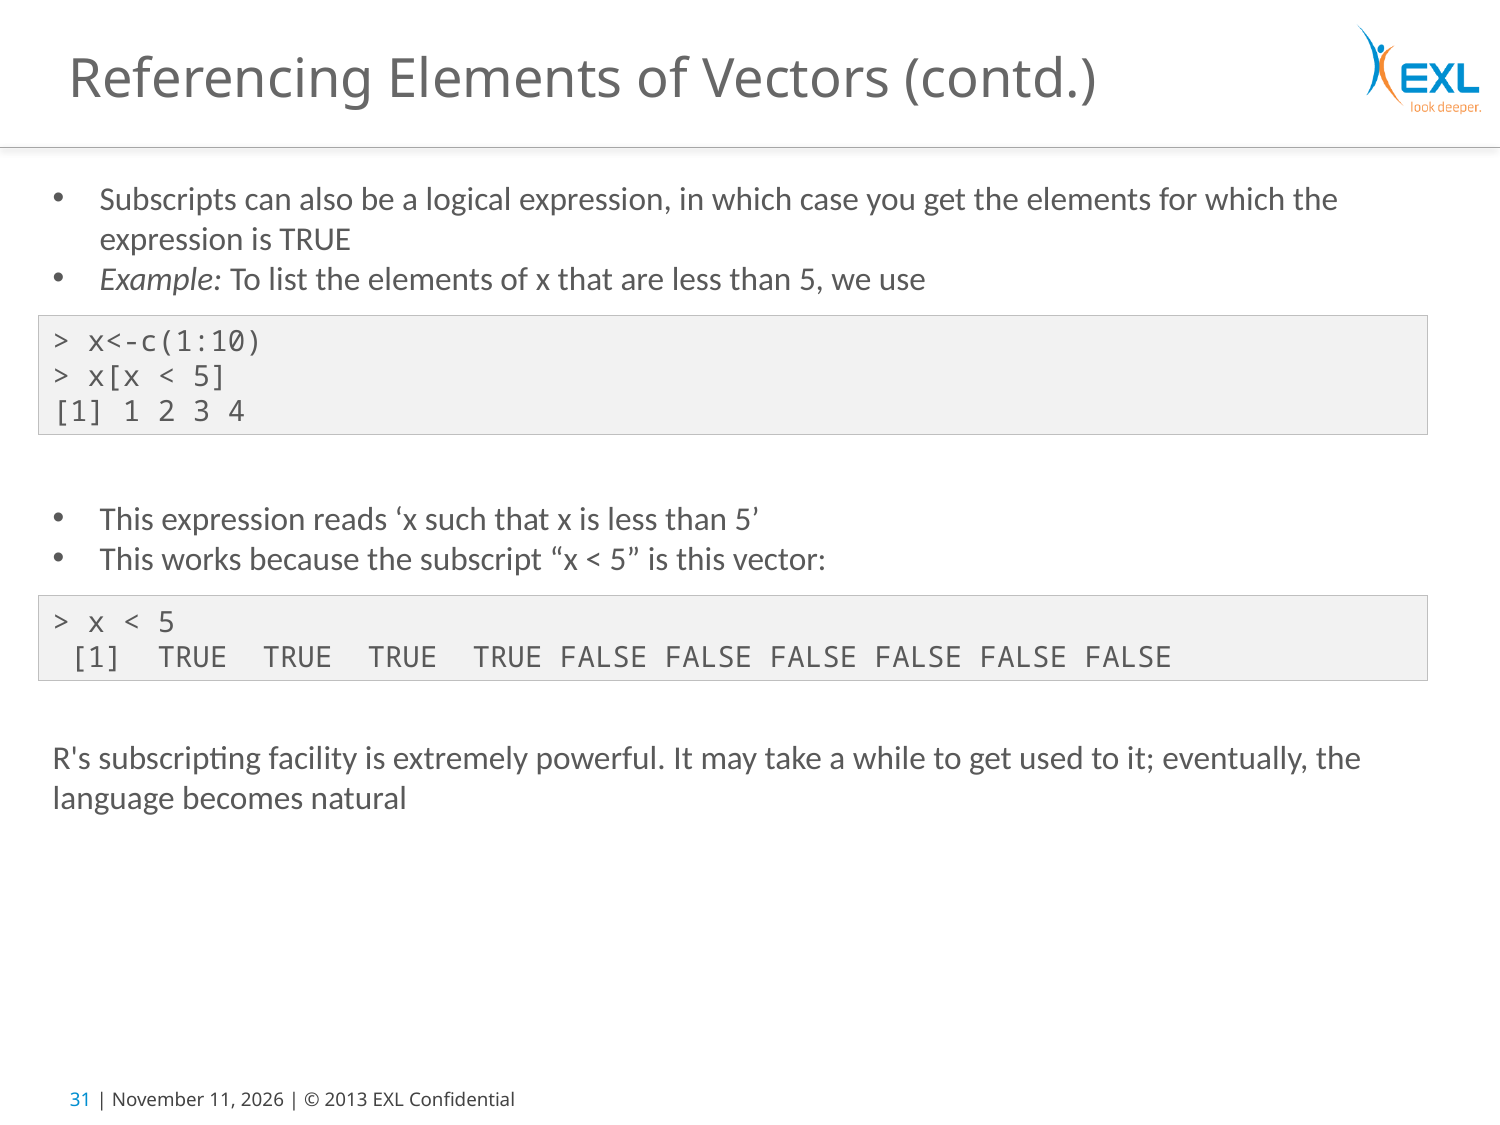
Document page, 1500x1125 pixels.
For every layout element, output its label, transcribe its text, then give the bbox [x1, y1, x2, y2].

text_box Subscripts can also be a logical expression, in which case you get the elements for which the expression is TRUE Example: To list the elements of x that are less than 5, we use This expression reads ‘x such that x is less than 5’ This works because the subscript “x < 5” is this vector: R's subscripting facility is extremely powerful. It may take a while to get used to it; eventually, the language becomes natural [38, 170, 1469, 824]
text_box > x<-c(1:10) > x[x < 5] [1] 1 2 3 4 [38, 315, 1428, 435]
title Referencing Elements of Vectors (contd.) [53, 6, 1478, 154]
picture [1478, 19, 1488, 121]
text_box > x < 5 [1] TRUE TRUE TRUE TRUE FALSE FALSE FALSE FALSE FALSE FALSE [38, 595, 1428, 681]
